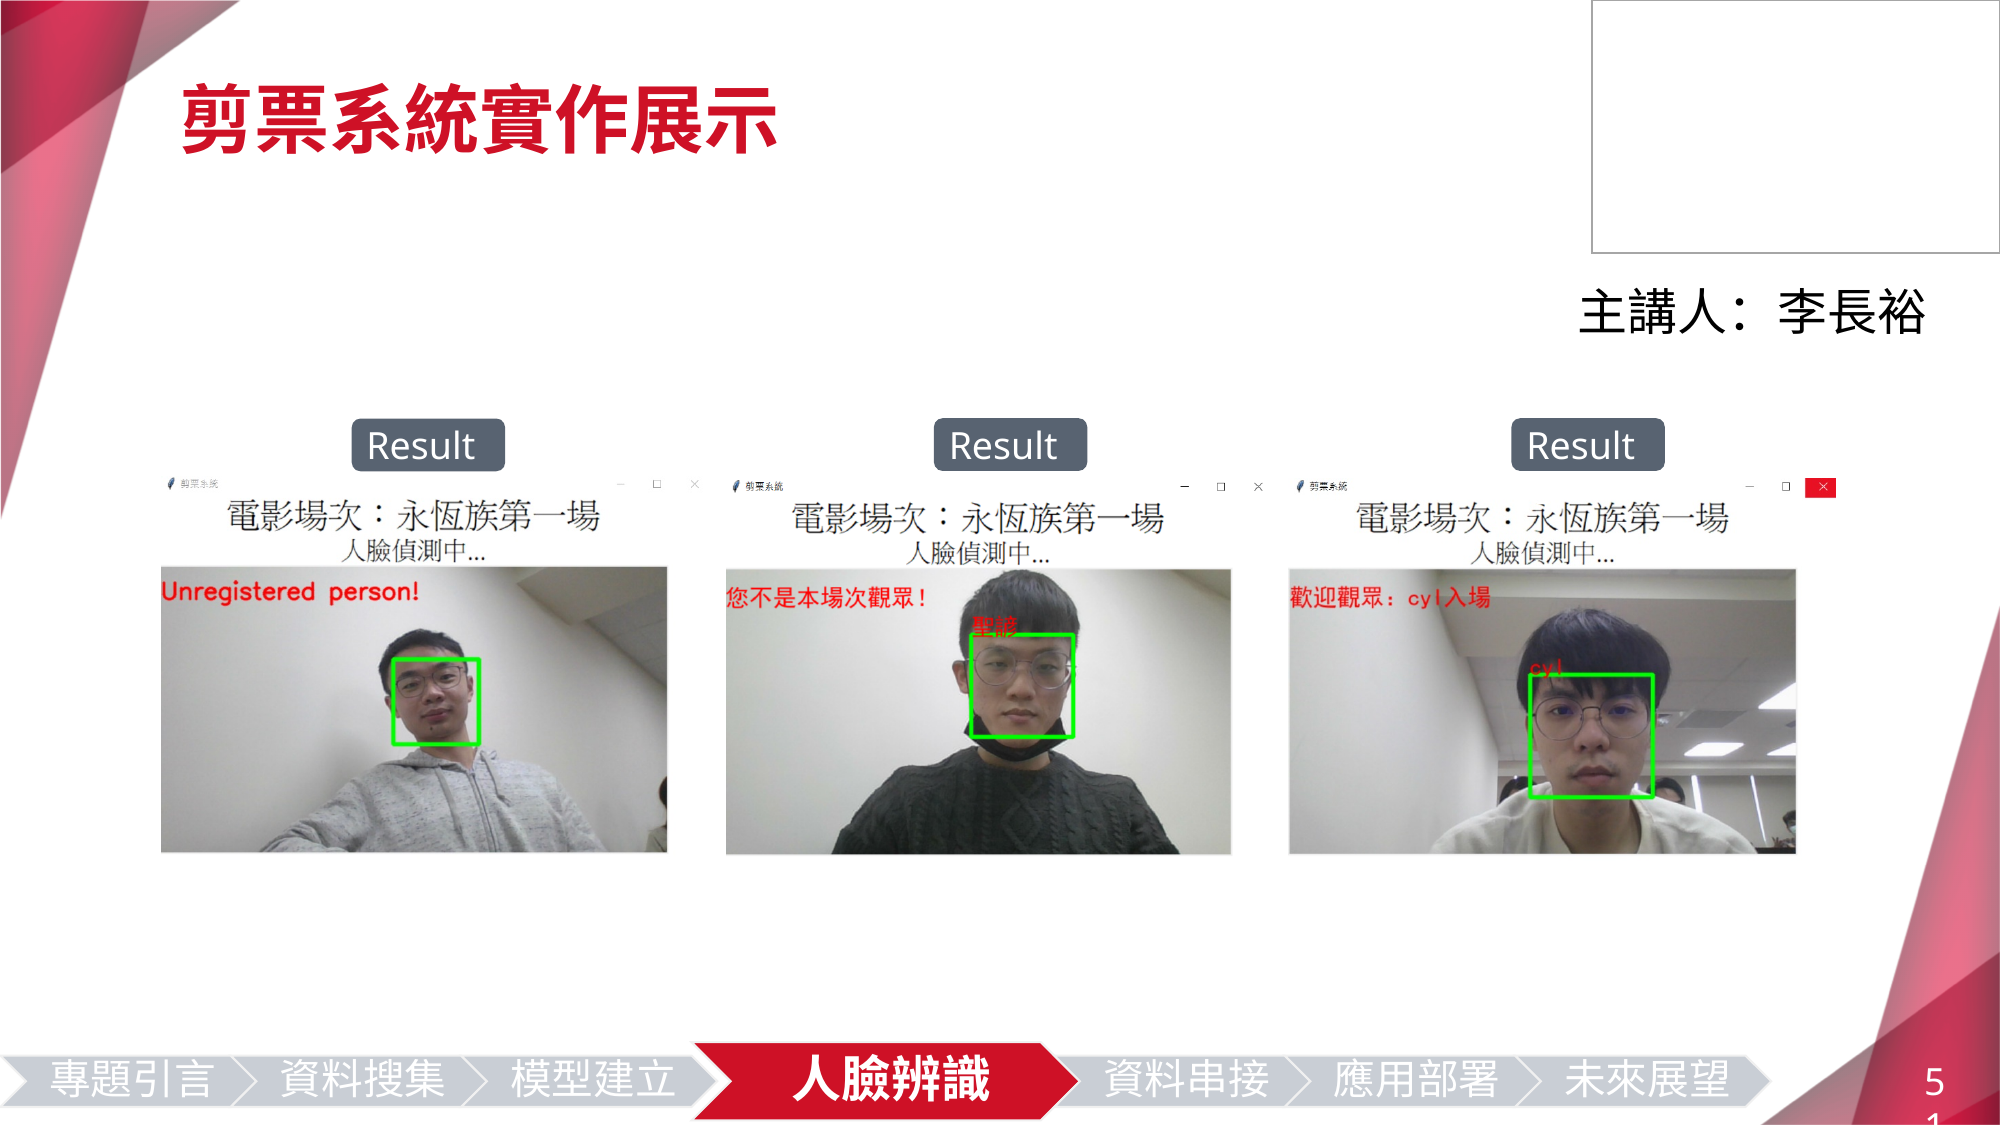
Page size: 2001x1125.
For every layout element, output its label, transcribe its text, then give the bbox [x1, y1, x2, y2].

text_box 主講人：李長裕 [1562, 273, 1966, 348]
text_box Result C [1511, 414, 1673, 478]
text_box [1591, 0, 2000, 254]
picture [1288, 478, 2000, 1124]
text_box Result B [933, 414, 1095, 475]
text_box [0, 1022, 1772, 1125]
text_box 剪票系統實作展示 [164, 65, 795, 171]
picture [726, 475, 1271, 861]
picture [1, 1, 704, 859]
text_box Result A [351, 414, 513, 476]
text_box 51 [1909, 1050, 1979, 1125]
